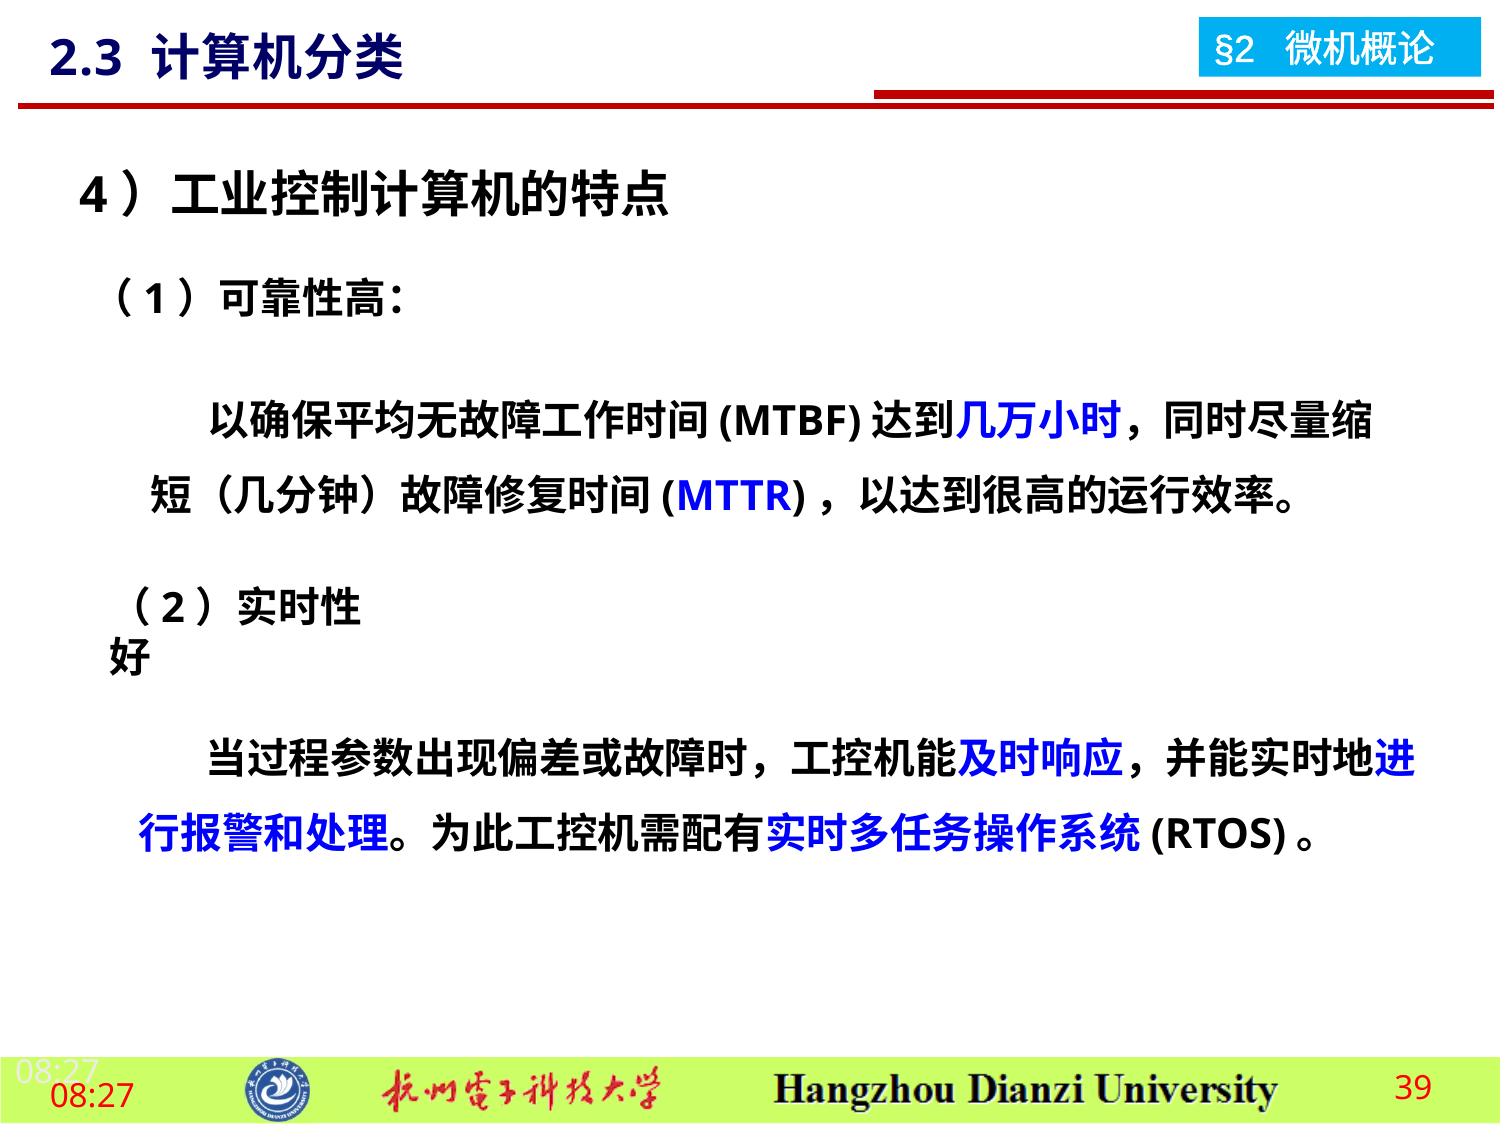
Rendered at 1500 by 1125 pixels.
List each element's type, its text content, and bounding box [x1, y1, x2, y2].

text_box 4）工业控制计算机的特点 [64, 137, 798, 230]
text_box （1）可靠性高： [76, 264, 609, 330]
text_box 2.3 计算机分类 [35, 17, 996, 93]
text_box 当过程参数出现偏差或故障时，工控机能及时响应，并能实时地进行报警和处理。为此工控机需配有实时多任务操作系统(RTOS)。 [123, 699, 1436, 865]
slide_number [0, 1042, 350, 1103]
text_box 以确保平均无故障工作时间(MTBF)达到几万小时，同时尽量缩短（几分钟）故障修复时间(MTTR)，以达到很高的运行效率。 [135, 361, 1424, 527]
picture [0, 1057, 1500, 1125]
text_box （2）实时性好 [94, 573, 416, 689]
